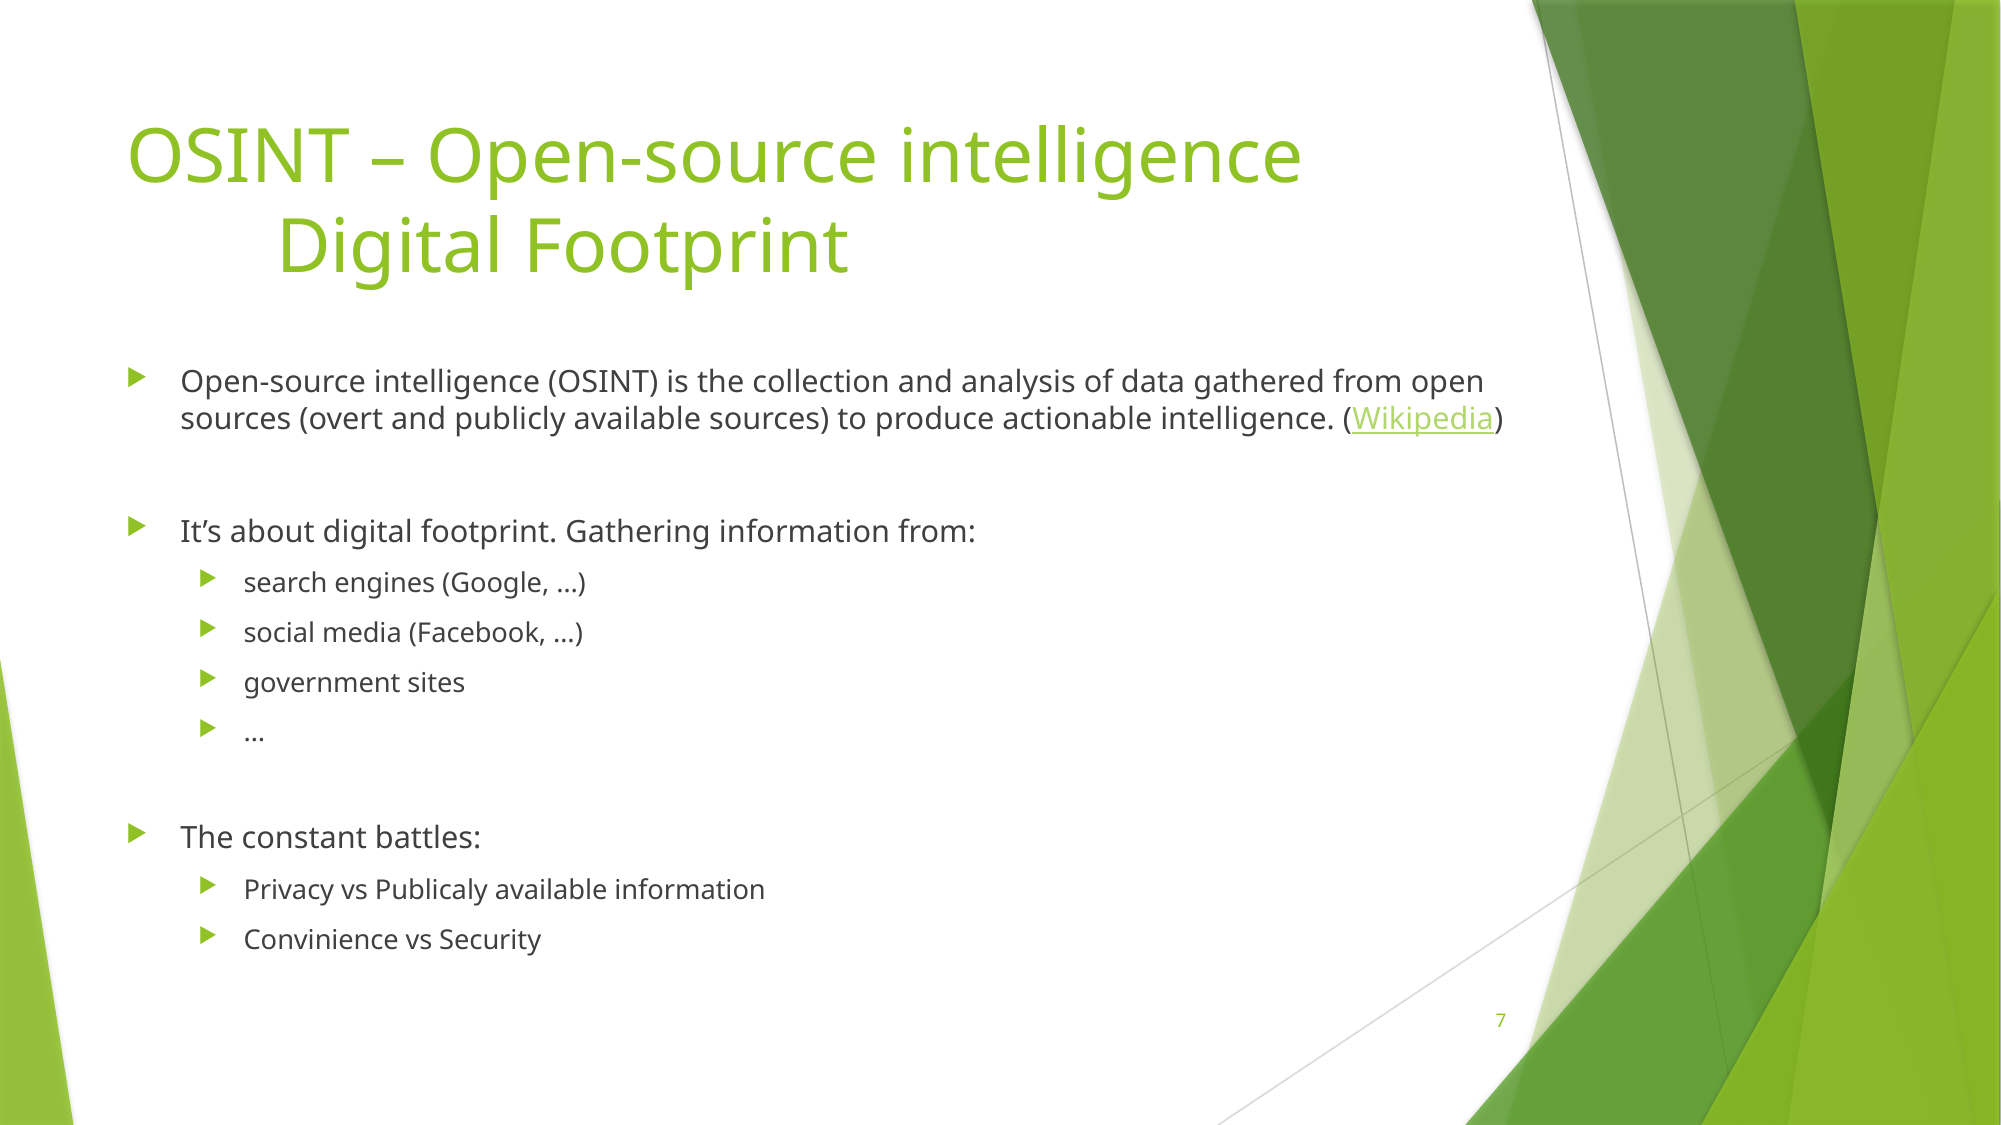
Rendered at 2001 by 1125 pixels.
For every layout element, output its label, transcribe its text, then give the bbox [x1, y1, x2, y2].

list Open-source intelligence (OSINT) is the collection and analysis of data gathered from open sources (overt and publicly available sources) to produce actionable intelligence. (Wikipedia) It’s about digital footprint. Gathering information from: search engines (Google, …) social media (Facebook, …) government sites … The constant battles: Privacy vs Publicaly available information Convinience vs Security [111, 354, 1522, 992]
slide_number 7 [1409, 991, 1522, 1051]
title OSINT – Open-source intelligence Digital Footprint [111, 99, 1522, 317]
